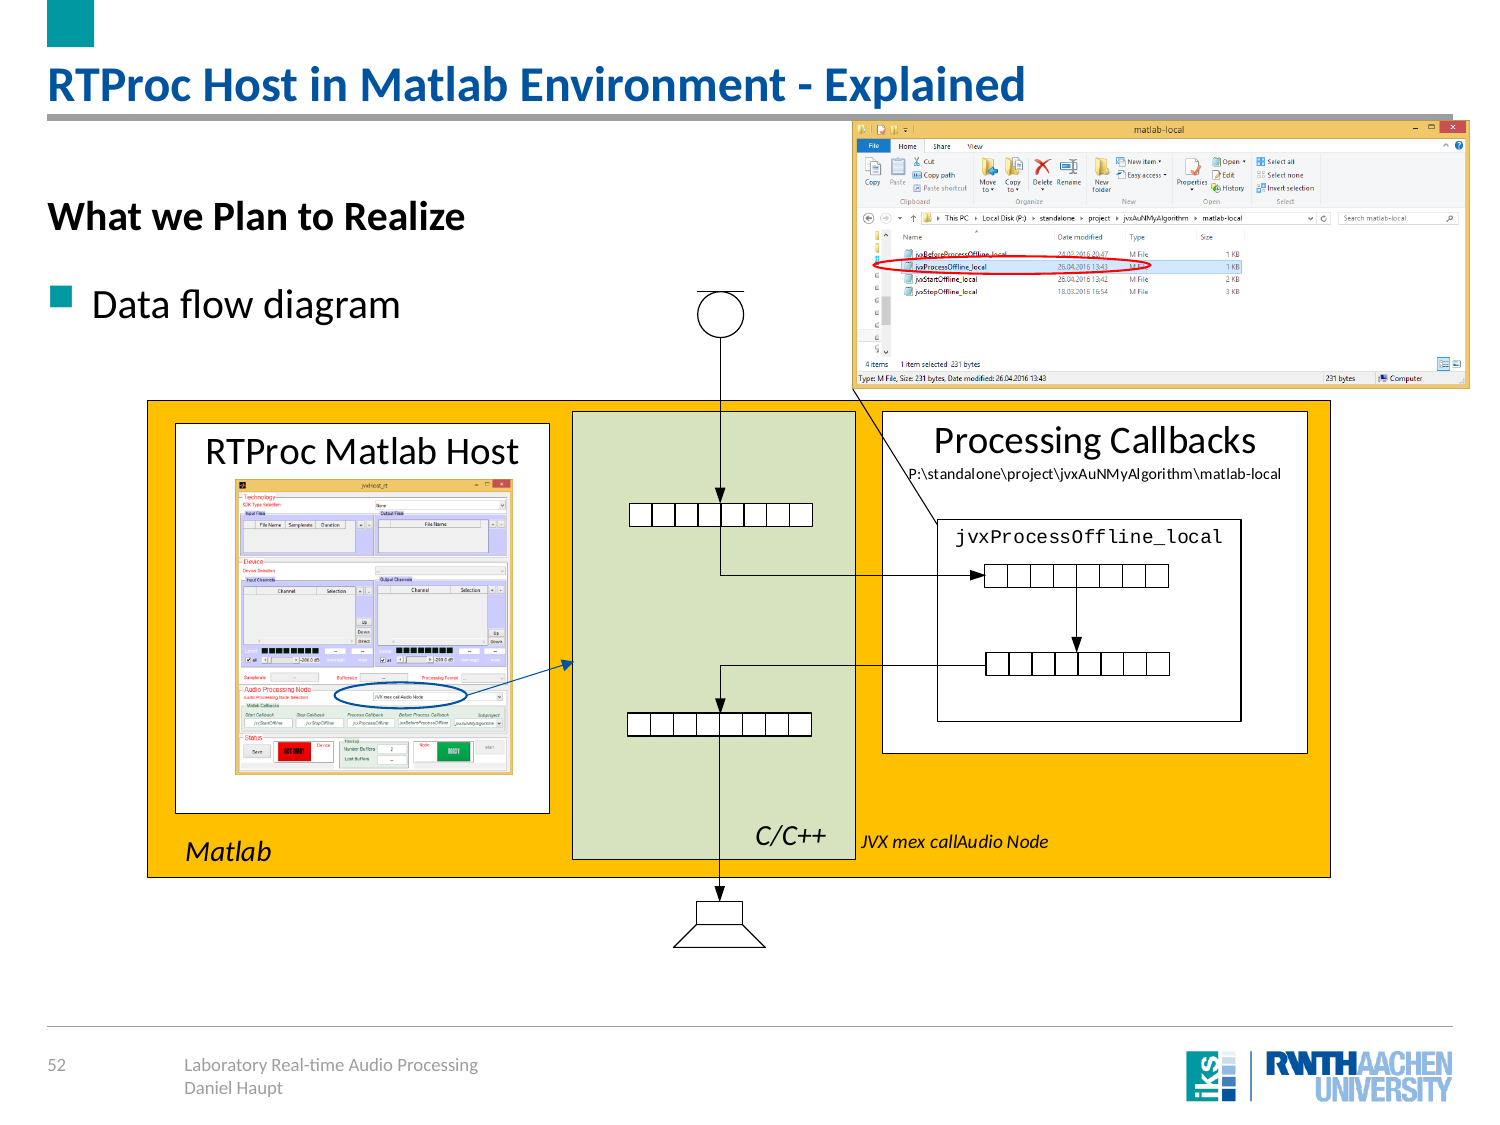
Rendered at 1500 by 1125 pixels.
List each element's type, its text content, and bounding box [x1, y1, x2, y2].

title RTProc Host in Matlab Environment - Explained [47, 46, 1453, 113]
picture [1171, 1026, 1467, 1125]
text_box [466, 661, 575, 696]
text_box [145, 289, 1332, 948]
picture [235, 479, 513, 775]
list Data flow diagram [47, 276, 852, 345]
picture [852, 120, 1470, 390]
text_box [852, 389, 938, 525]
list What we Plan to Realize [47, 188, 852, 231]
